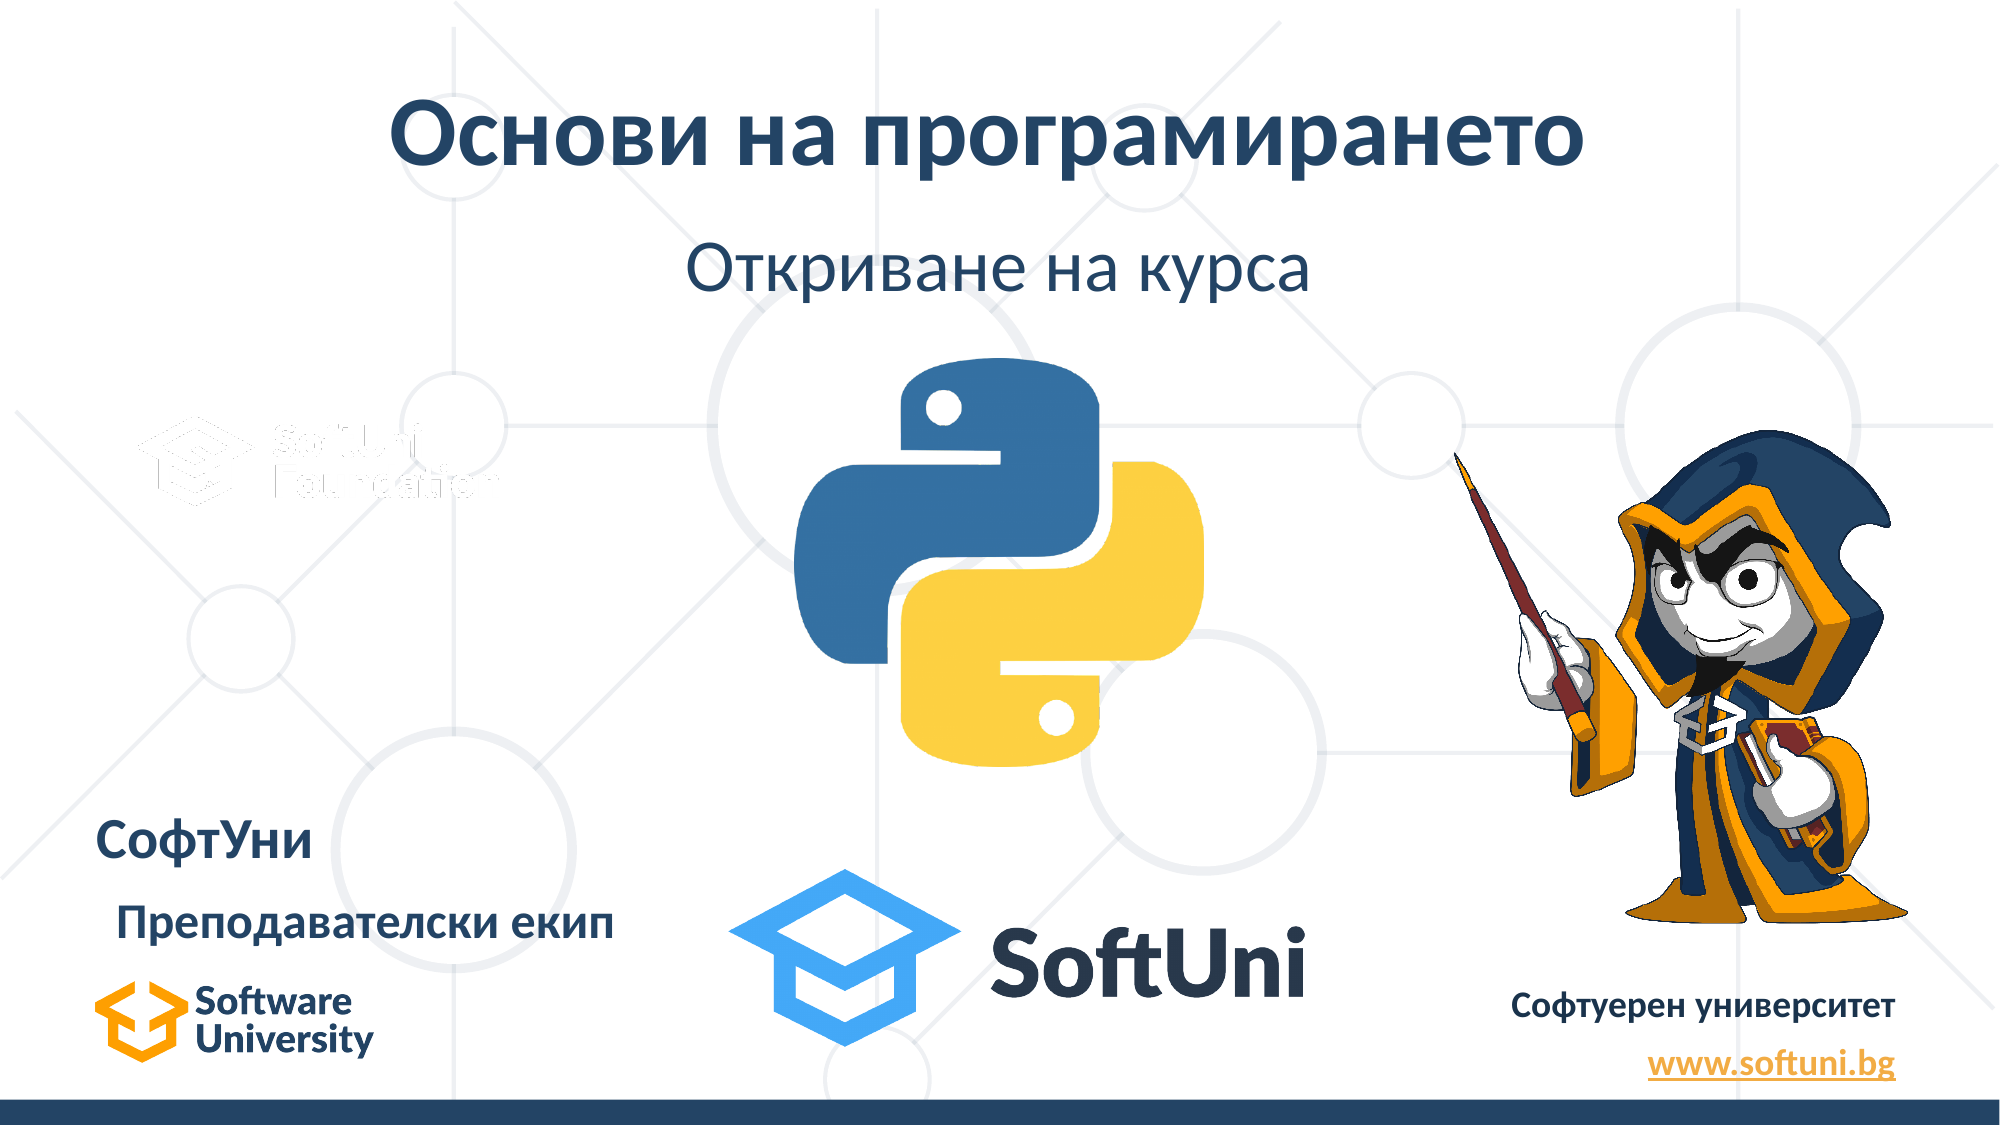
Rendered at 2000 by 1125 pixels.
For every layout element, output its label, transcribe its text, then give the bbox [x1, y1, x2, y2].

list Софтуерен университет [1417, 973, 1902, 1031]
picture [134, 415, 499, 507]
list СофтУни [90, 795, 580, 871]
picture [794, 358, 1204, 767]
list www.softuni.bg [1417, 1031, 1902, 1089]
title Основи на програмирането [90, 52, 1909, 198]
picture [83, 970, 384, 1074]
picture [709, 850, 1325, 1064]
subtitle Откриване на курса [90, 206, 1909, 423]
picture [1451, 428, 1909, 924]
list Преподавателски екип [110, 848, 650, 986]
